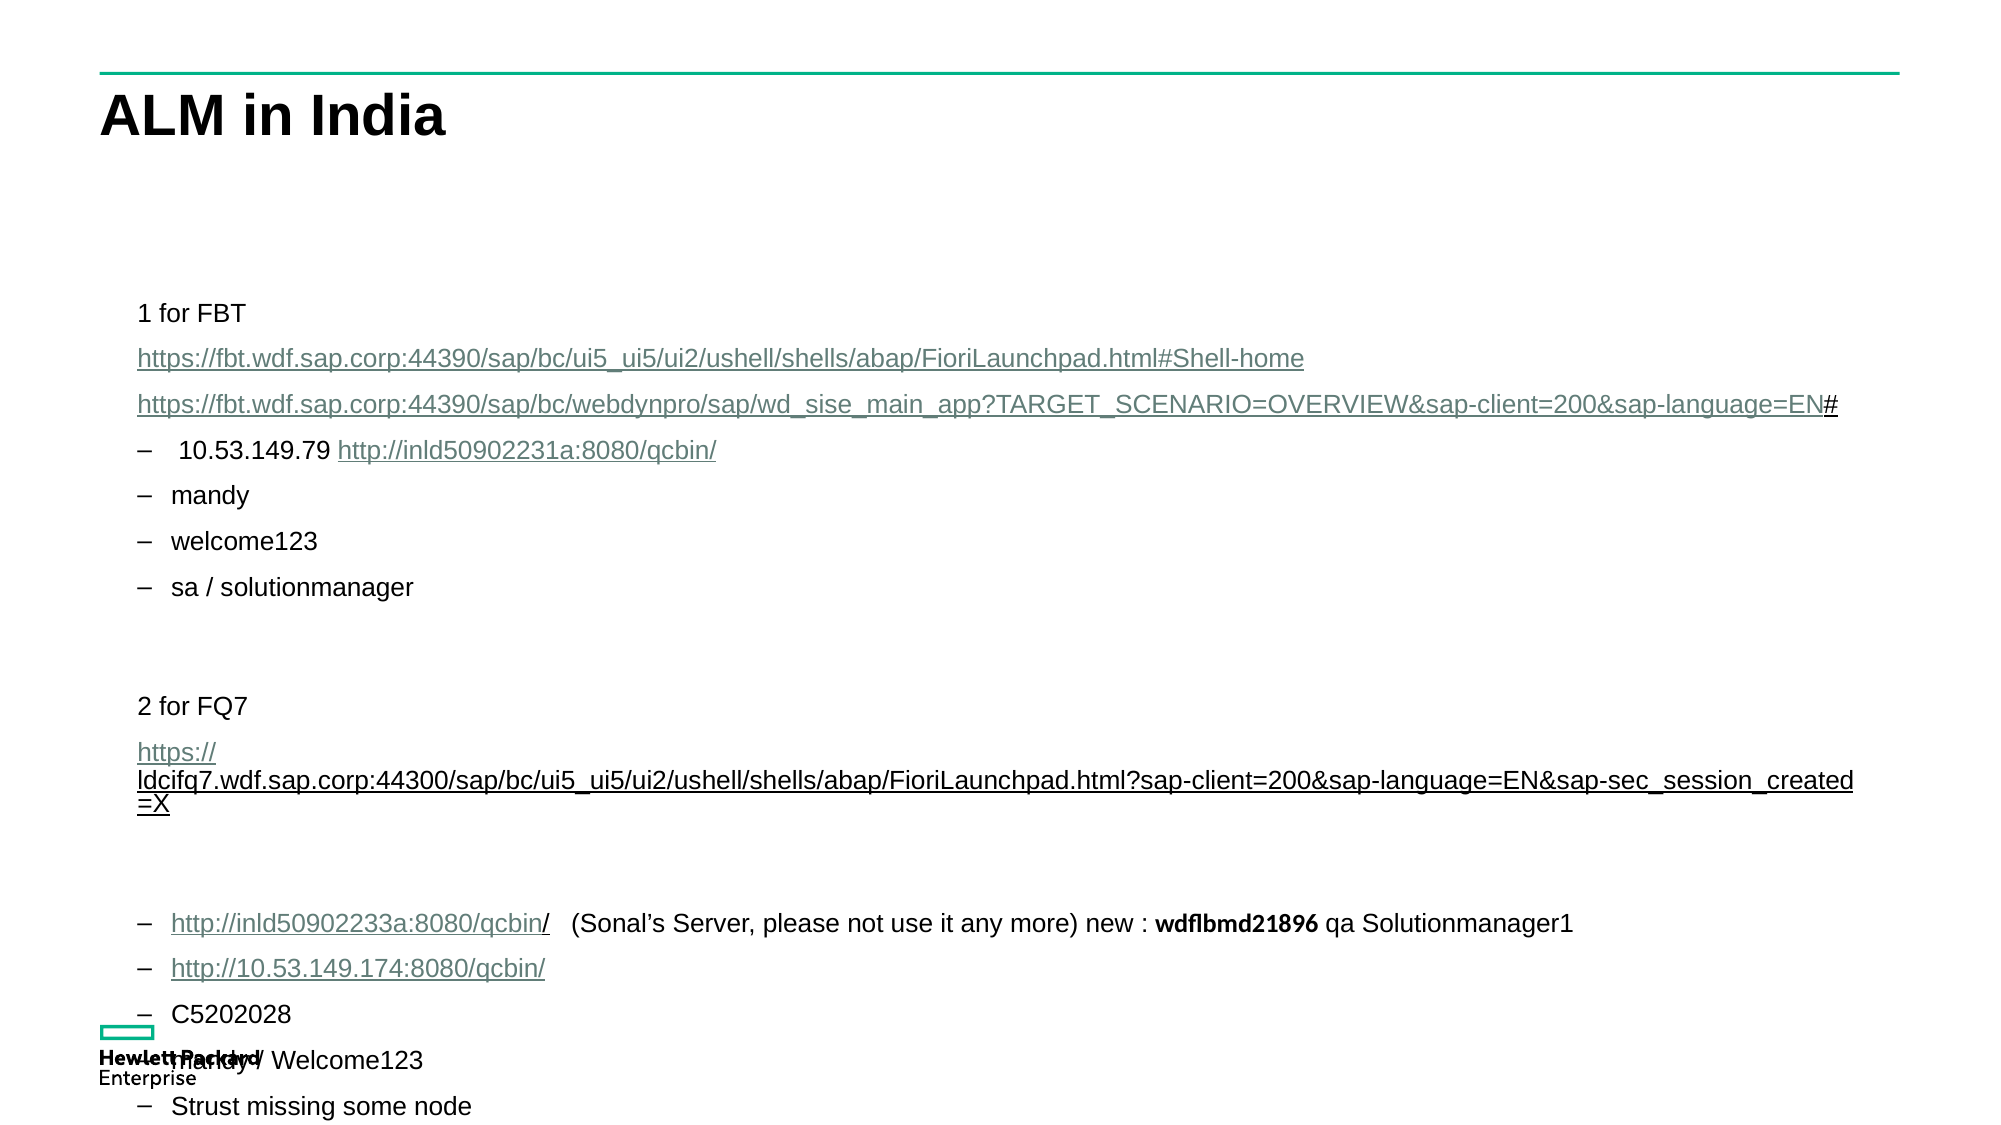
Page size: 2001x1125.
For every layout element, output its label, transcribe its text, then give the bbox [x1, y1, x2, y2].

list 1 for FBT https://fbt.wdf.sap.corp:44390/sap/bc/ui5_ui5/ui2/ushell/shells/abap/FioriLaunchpad.html#Shell-home https://fbt.wdf.sap.corp:44390/sap/bc/webdynpro/sap/wd_sise_main_app?TARGET_SCENARIO=OVERVIEW&sap-client=200&sap-language=EN# 10.53.149.79 http://inld50902231a:8080/qcbin/ mandy welcome123 sa / solutionmanager 2 for FQ7 https://ldcifq7.wdf.sap.corp:44300/sap/bc/ui5_ui5/ui2/ushell/shells/abap/FioriLaunchpad.html?sap-client=200&sap-language=EN&sap-sec_session_created=X http://inld50902233a:8080/qcbin/ (Sonal’s Server, please not use it any more) new : wdflbmd21896 qa Solutionmanager1 http://10.53.149.174:8080/qcbin/ C5202028 mandy / Welcome123 Strust missing some node [137, 299, 1863, 1102]
title ALM in India [99, 85, 1900, 225]
